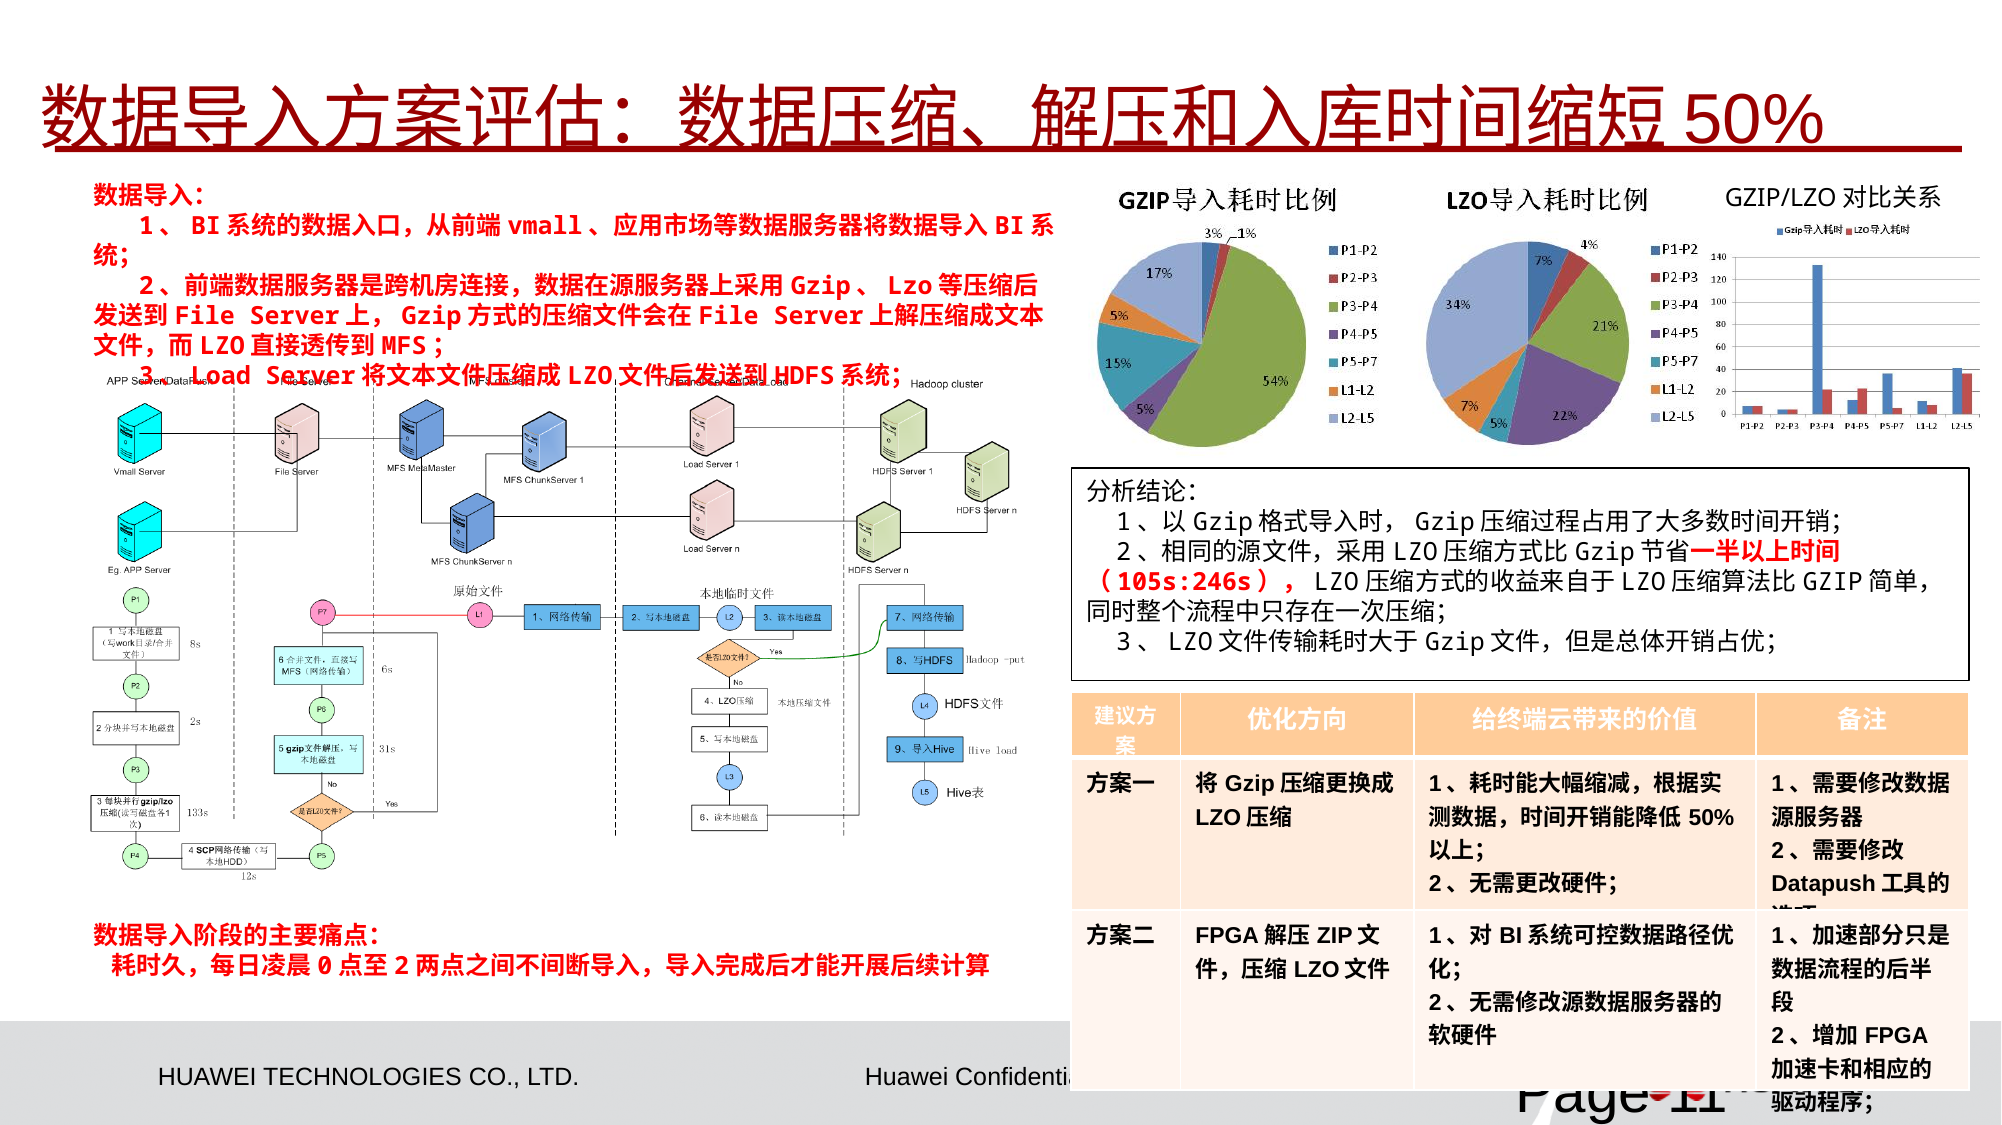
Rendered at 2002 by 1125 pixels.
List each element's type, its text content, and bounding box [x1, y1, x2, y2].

table_cell 将Gzip压缩更换成LZO压缩 [1181, 760, 1413, 909]
text_box GZIP/LZO对比关系 [1738, 174, 1958, 206]
text_box 数据导入： 1、BI系统的数据入口，从前端vmall、应用市场等数据服务器将数据导入BI系统； 2、前端数据服务器是跨机房连接，数据在源服务器上采用Gzip、Lzo等压缩后发送到File Server上，Gzip方式的压缩文件会在File Server上解压缩成文本文件，而LZO直接透传到MFS； 3、Load Server将文本文件压缩成LZO文件后发送到HDFS系统； [79, 172, 1054, 397]
table_header 给终端云带来的价值 [1415, 693, 1755, 755]
table_cell 1、耗时能大幅缩减，根据实测数据，时间开销能降低50%以上； 2、无需更改硬件； [1415, 760, 1755, 909]
table_cell 方案二 [1072, 911, 1180, 1089]
table_cell 1、加速部分只是数据流程的后半段 2、增加FPGA加速卡和相应的驱动程序； [1757, 911, 1968, 1089]
picture [0, 1021, 1391, 1125]
text_box 数据导入方案评估：数据压缩、解压和入库时间缩短50% [24, 30, 1953, 165]
picture [90, 373, 1025, 882]
table_header 备注 [1757, 693, 1968, 755]
table_header 优化方向 [1181, 693, 1413, 755]
text_box 数据导入阶段的主要痛点： 耗时久，每日凌晨0点至2两点之间不间断导入，导入完成后才能开展后续计算 [79, 911, 1013, 987]
slide_number Page 11 [1391, 1091, 1852, 1125]
picture [1852, 1021, 2002, 1125]
table_cell FPGA解压ZIP文件，压缩LZO文件 [1181, 911, 1413, 1089]
table_cell 方案一 [1072, 760, 1180, 909]
text_box 分析结论： 1、以Gzip格式导入时，Gzip压缩过程占用了大多数时间开销； 2、相同的源文件，采用LZO压缩方式比Gzip节省一半以上时间（105s:246s），LZO压缩方式的收益来自于LZO压缩算法比GZIP简单，同时整个流程中只存在一次压缩； 3、LZO文件传输耗时大于Gzip文件，但是总体开销占优； [1071, 467, 1970, 663]
picture [1059, 160, 2001, 481]
table_header 建议方案 [1072, 693, 1180, 755]
table_cell 1、对BI系统可控数据路径优化； 2、无需修改源数据服务器的软硬件 [1415, 911, 1755, 1089]
text_box [1071, 663, 1970, 681]
table_cell 1、需要修改数据源服务器 2、需要修改Datapush工具的选项 [1757, 760, 1968, 909]
